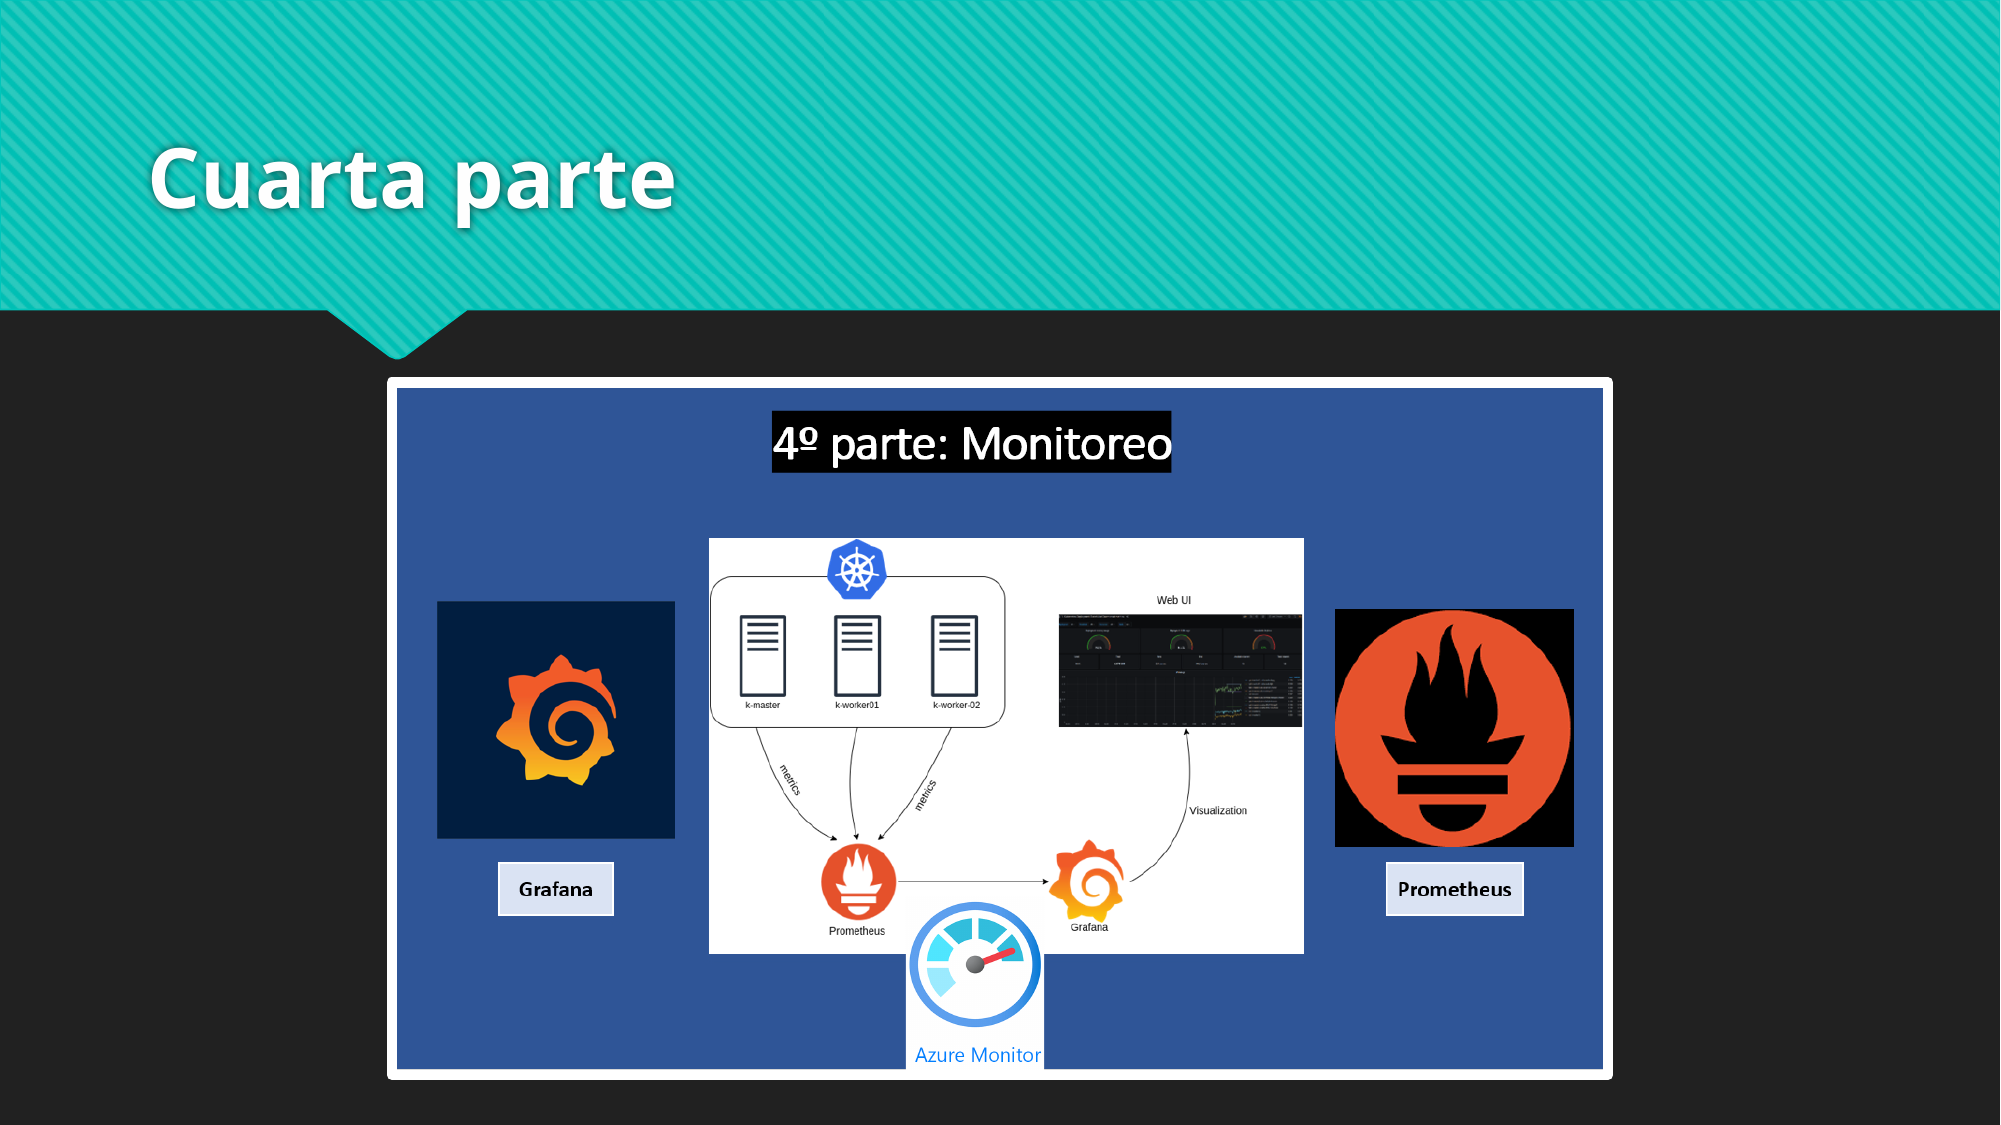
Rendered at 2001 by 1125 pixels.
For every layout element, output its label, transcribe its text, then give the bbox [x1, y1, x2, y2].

picture [396, 387, 1604, 1070]
title Cuarta parte [132, 73, 1868, 233]
